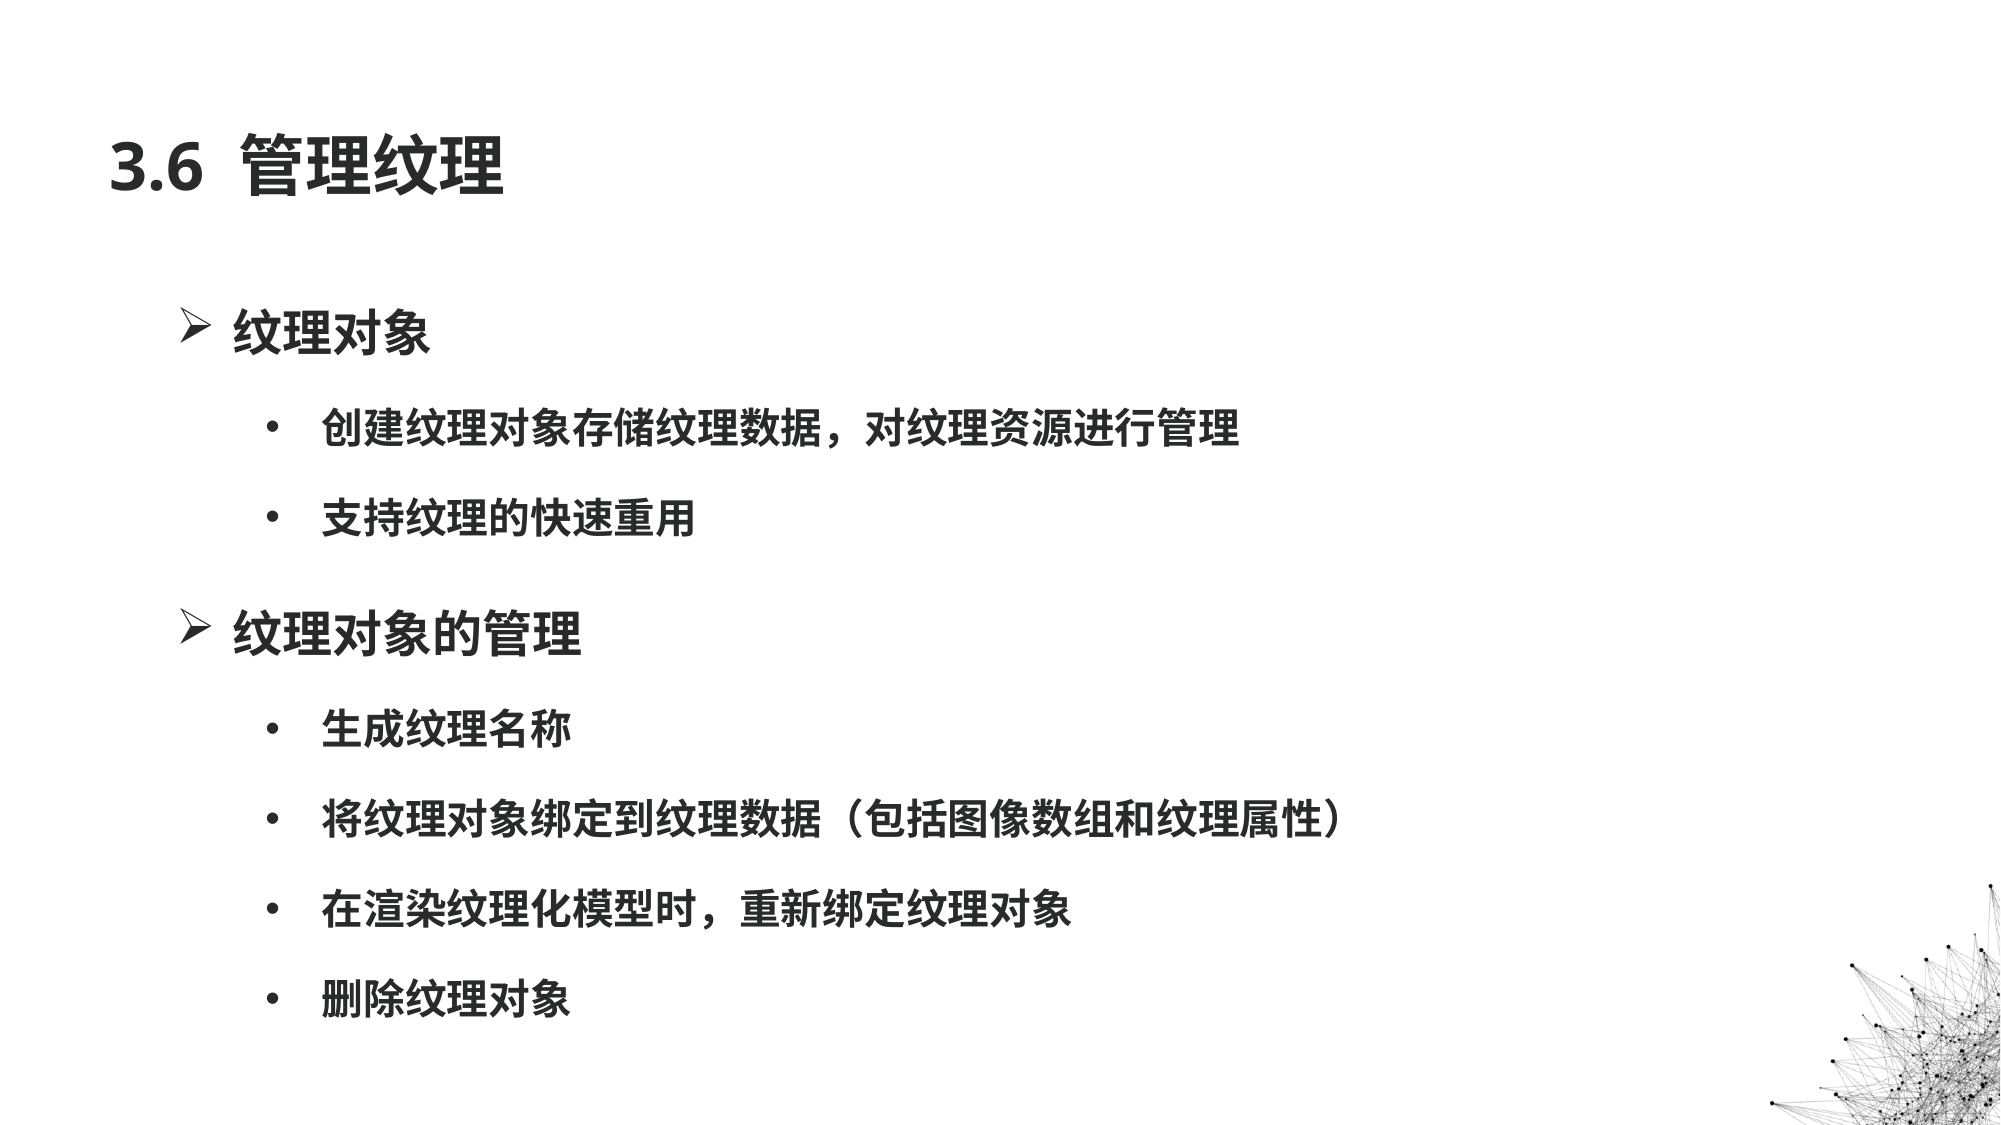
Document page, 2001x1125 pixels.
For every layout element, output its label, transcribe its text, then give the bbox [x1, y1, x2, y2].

title 3.6 管理纹理 [101, 59, 1828, 278]
list 纹理对象 创建纹理对象存储纹理数据，对纹理资源进行管理 支持纹理的快速重用 纹理对象的管理 生成纹理名称 将纹理对象绑定到纹理数据（包括图像数组和纹理属性） 在渲染纹理化模型时，重新绑定纹理对象 删除纹理对象 [99, 261, 1962, 1107]
picture [1728, 882, 2001, 1125]
